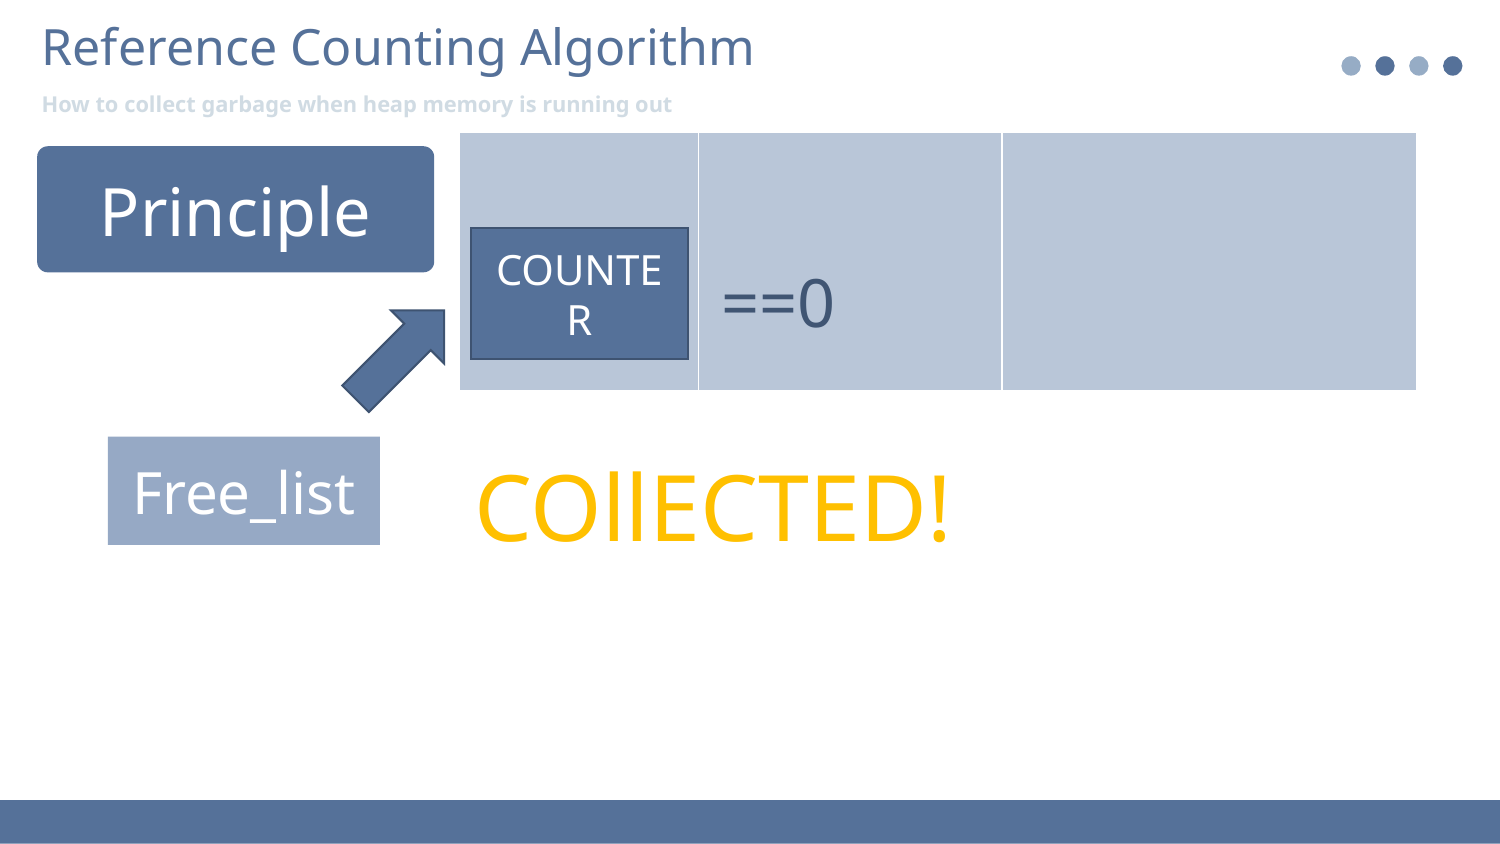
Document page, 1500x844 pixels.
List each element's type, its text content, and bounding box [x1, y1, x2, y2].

text_box [0, 799, 1500, 844]
text_box Reference Counting Algorithm [26, 7, 814, 83]
table_header Header [460, 133, 698, 390]
text_box ==0 [706, 253, 998, 348]
text_box [1374, 55, 1396, 77]
table_header [699, 133, 1001, 390]
text_box [1340, 55, 1362, 77]
text_box How to collect garbage when heap memory is running out [26, 83, 1092, 125]
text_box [107, 317, 463, 546]
text_box COUNTER [470, 227, 689, 360]
text_box COllECTED! [459, 441, 1182, 567]
text_box [1408, 55, 1430, 77]
table_header [1003, 133, 1416, 390]
text_box [1442, 55, 1464, 77]
text_box Principle [36, 145, 436, 274]
